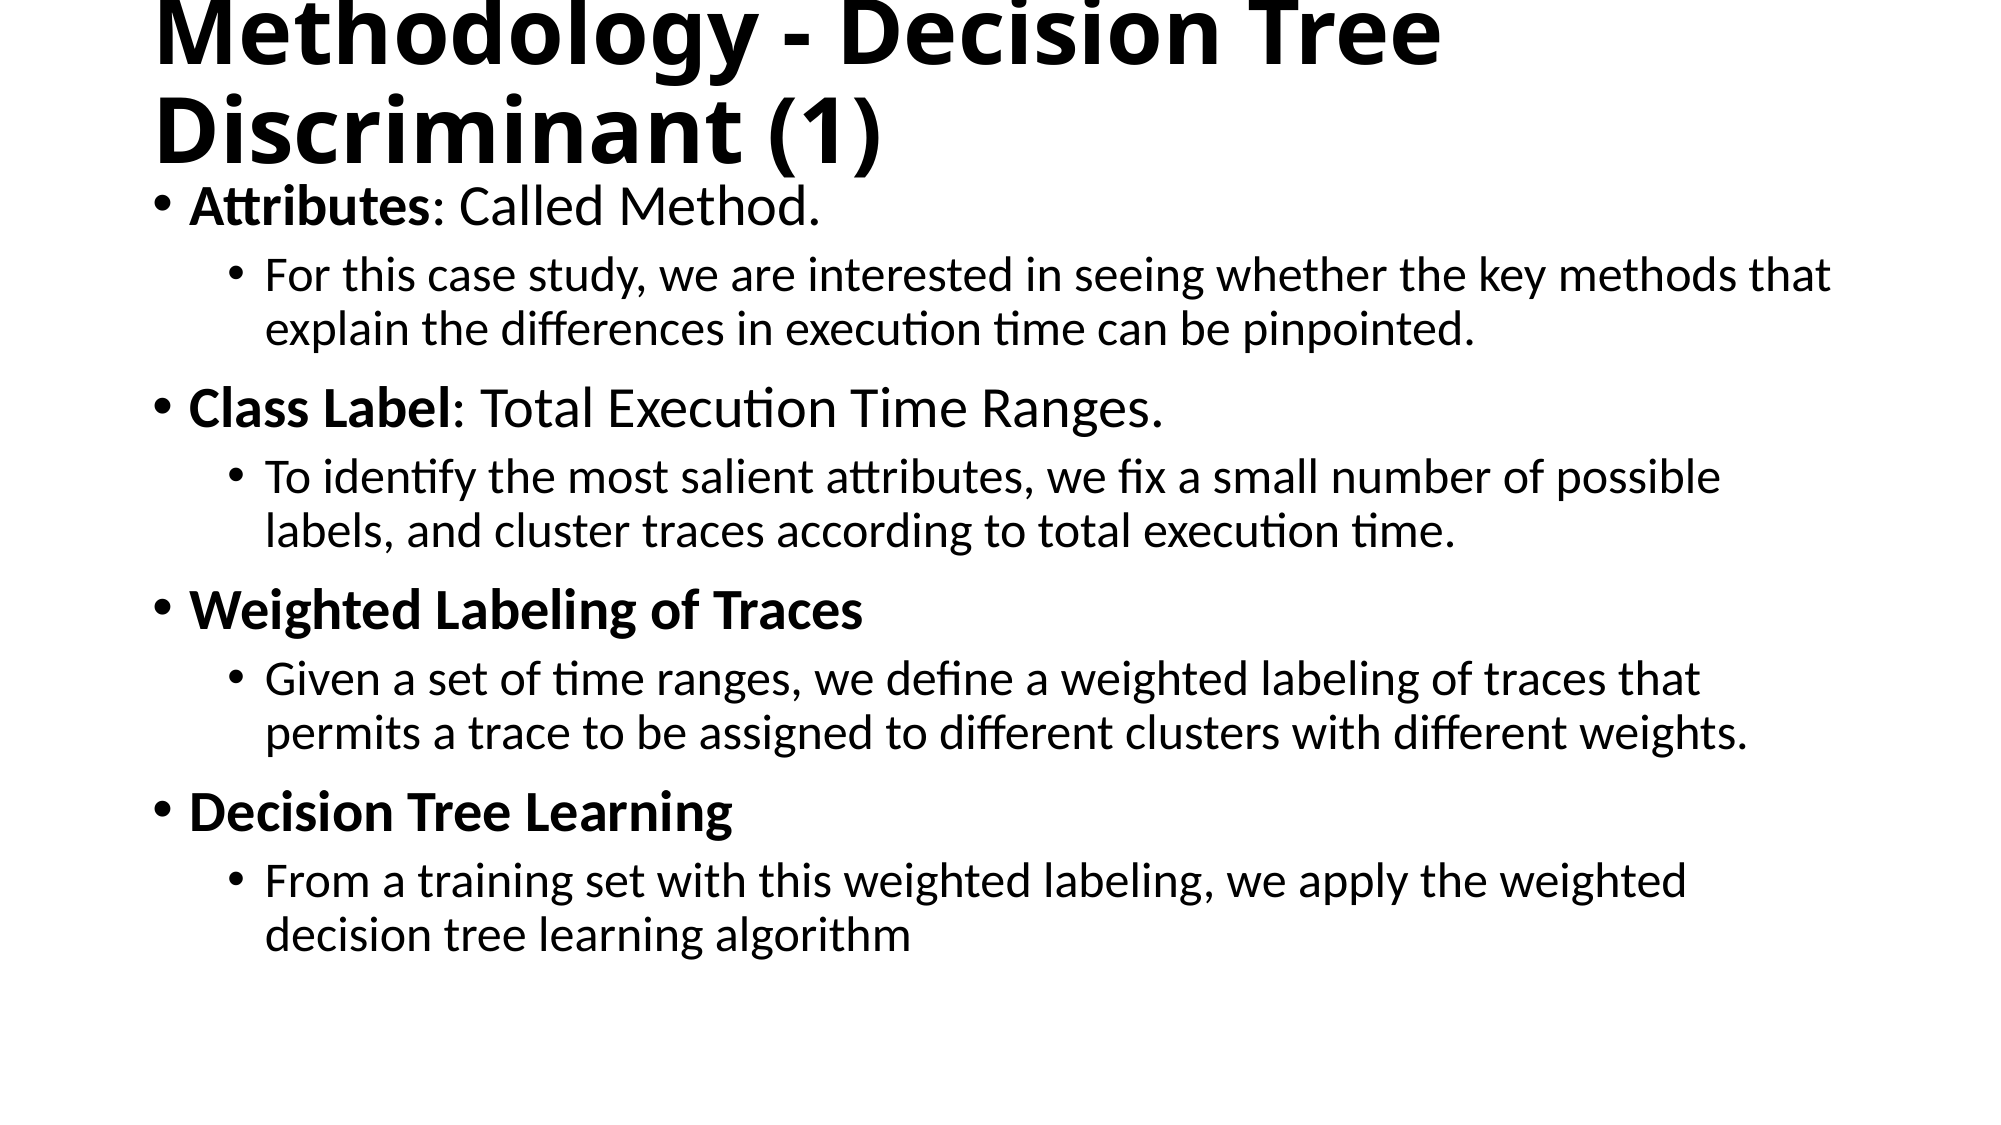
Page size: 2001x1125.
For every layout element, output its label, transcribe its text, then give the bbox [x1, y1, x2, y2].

title Methodology - Decision Tree Discriminant (1) [137, 1, 1863, 167]
list Attributes: Called Method. For this case study, we are interested in seeing whether the key methods that explain the differences in execution time can be pinpointed. Class Label: Total Execution Time Ranges. To identify the most salient attributes, we fix a small number of possible labels, and cluster traces according to total execution time. Weighted Labeling of Traces Given a set of time ranges, we define a weighted labeling of traces that permits a trace to be assigned to different clusters with different weights. Decision Tree Learning From a training set with this weighted labeling, we apply the weighted decision tree learning algorithm [137, 167, 1863, 1072]
